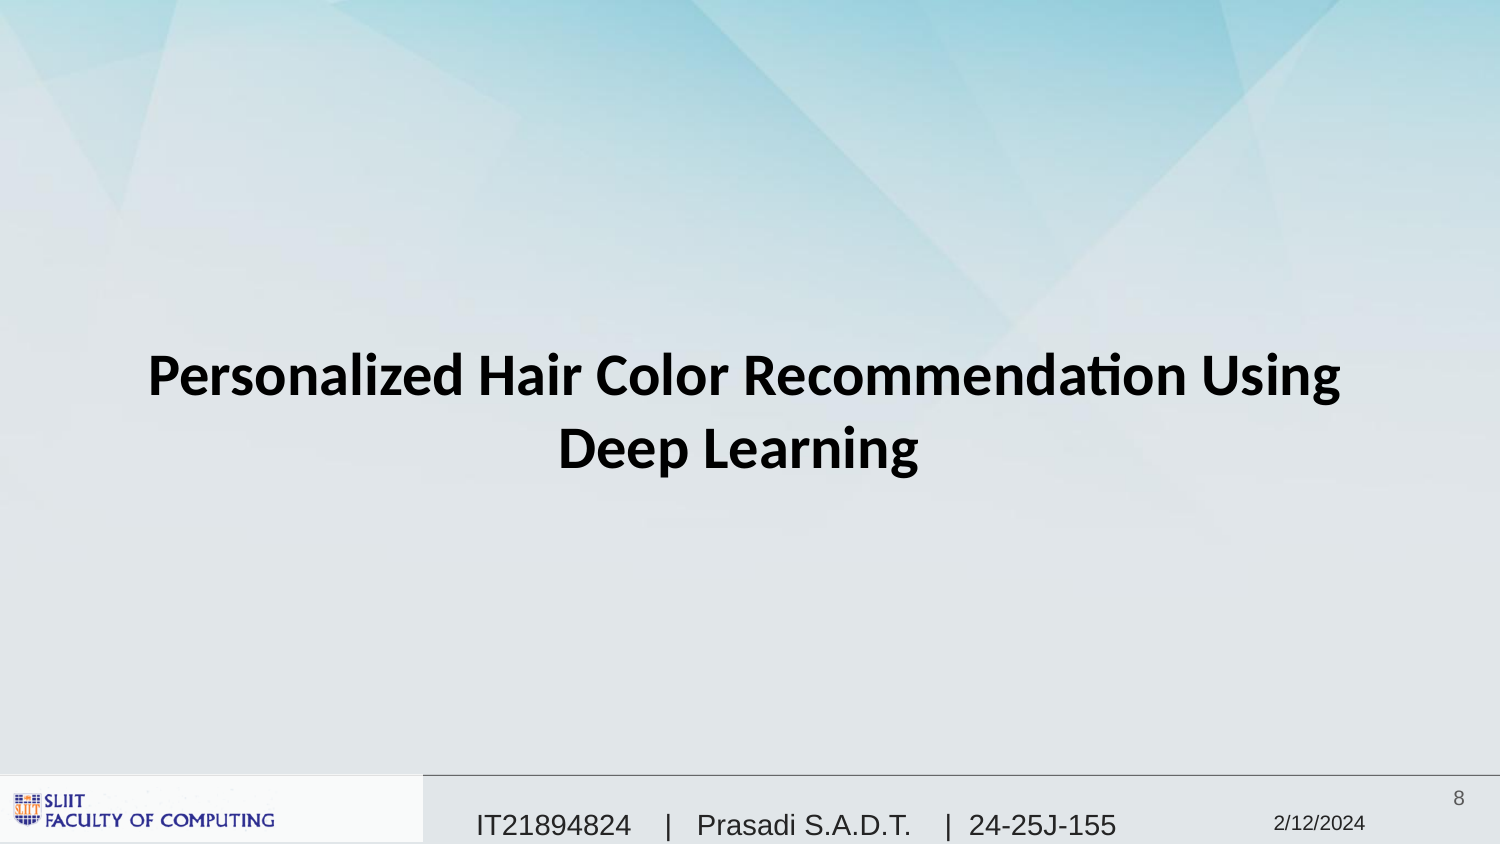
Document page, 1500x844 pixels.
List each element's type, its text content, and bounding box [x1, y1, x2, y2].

picture [0, 0, 1500, 844]
text_box 2/12/2024 [1254, 802, 1385, 835]
text_box IT21894824 | Prasadi S.A.D.T. | 24-25J-155 [426, 796, 1255, 842]
slide_number 8 [1389, 764, 1480, 830]
text_box Personalized Hair Color Recommendation Using Deep Learning [88, 320, 1403, 526]
